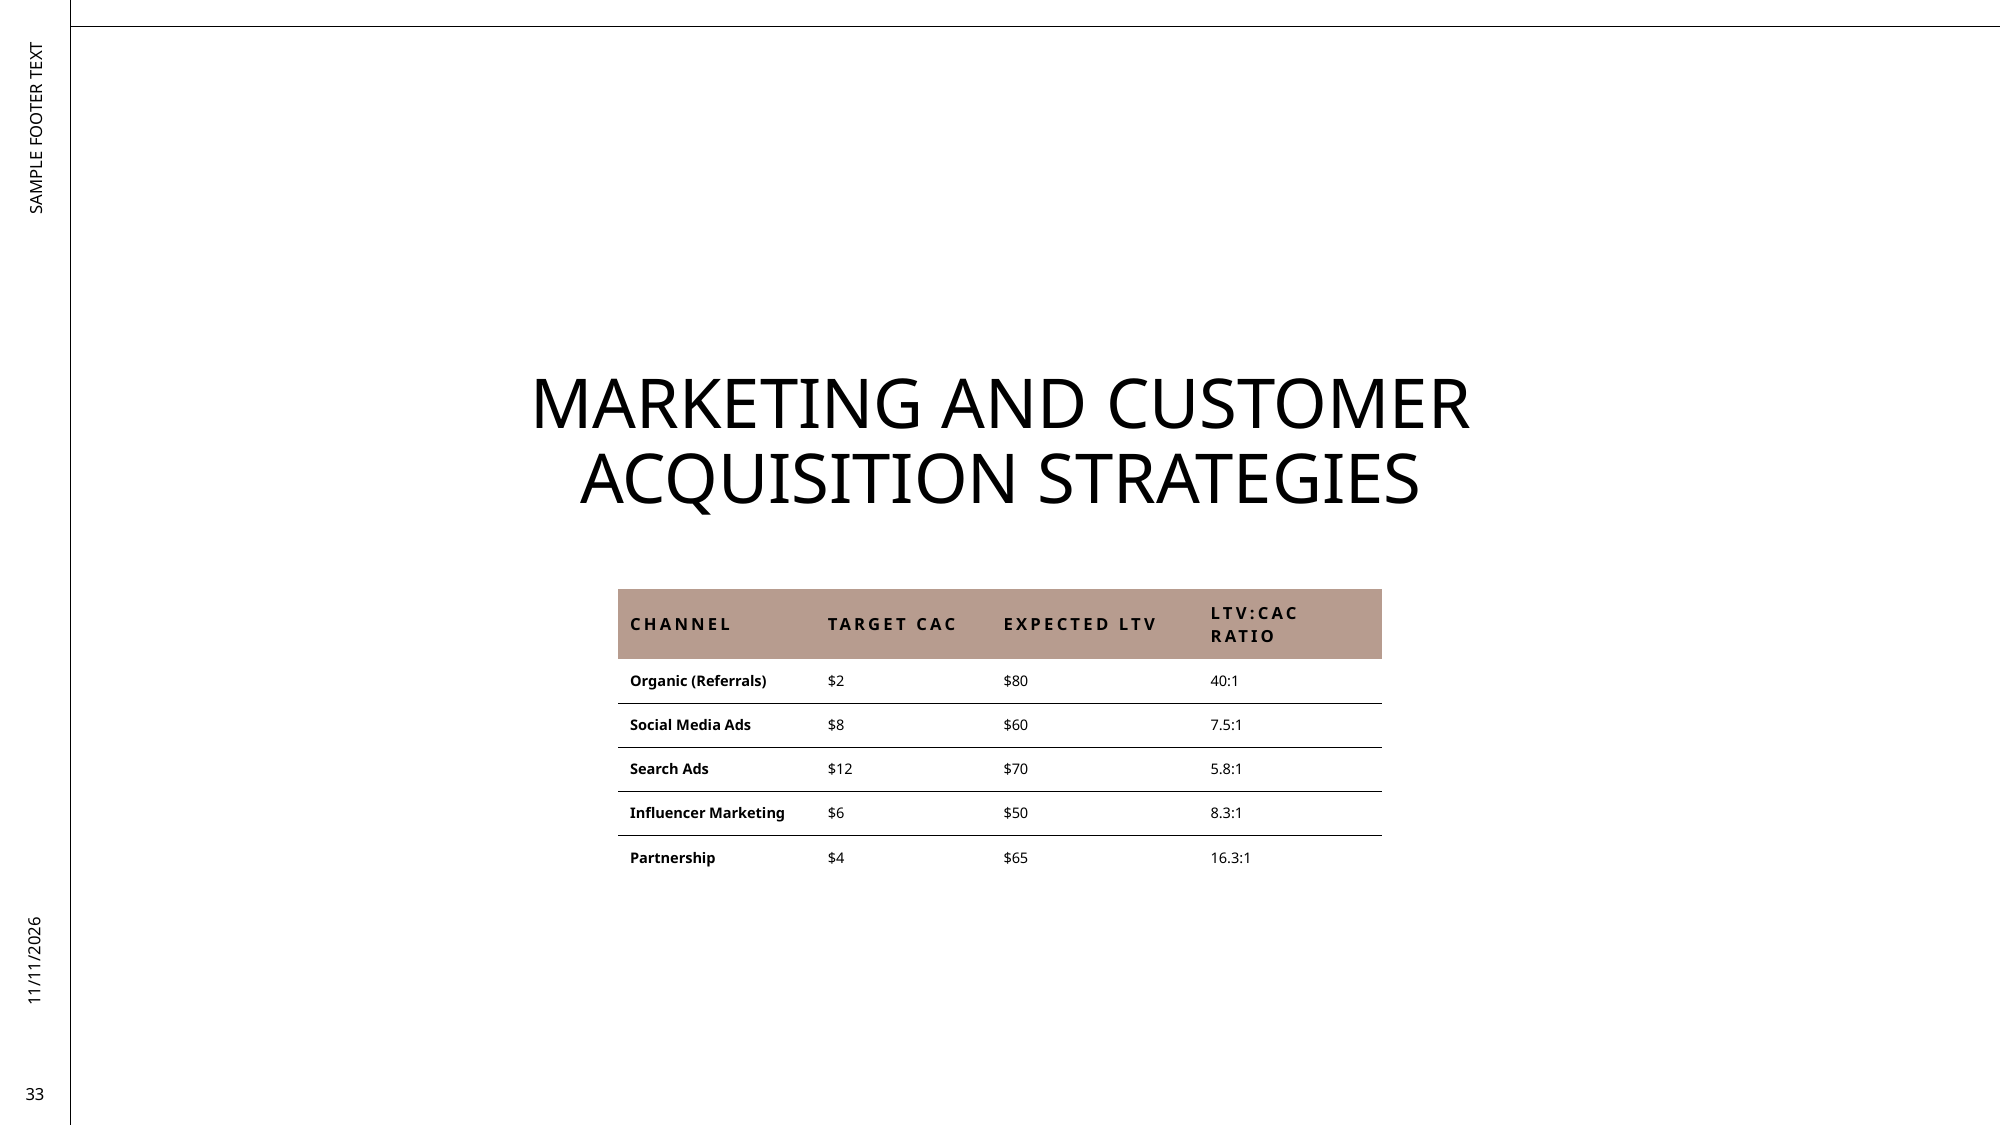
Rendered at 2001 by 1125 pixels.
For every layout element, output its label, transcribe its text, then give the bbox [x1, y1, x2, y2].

table_cell 7.5:1 [1199, 704, 1382, 747]
table_cell Organic (Referrals) [618, 659, 816, 703]
table_cell Influencer Marketing [618, 792, 816, 835]
table_cell $80 [992, 659, 1199, 703]
title Marketing and Customer Acquisition Strategies [457, 350, 1545, 526]
table_cell Search Ads [618, 748, 816, 791]
table_header Target CAC [816, 589, 992, 659]
table_cell $2 [816, 659, 992, 703]
table_cell 40:1 [1199, 659, 1382, 703]
table_cell $12 [816, 748, 992, 791]
table_cell $6 [816, 792, 992, 835]
table_cell Partnership [618, 836, 816, 879]
table_cell 16.3:1 [1199, 836, 1382, 879]
table_header Expected LTV [992, 589, 1199, 659]
table_cell $8 [816, 704, 992, 747]
table_cell 5.8:1 [1199, 748, 1382, 791]
table_cell $65 [992, 836, 1199, 879]
slide_number 33 [0, 1065, 71, 1125]
table_header LTV:CAC Ratio [1199, 589, 1382, 659]
footer SAMPLE FOOTER TEXT [0, 26, 71, 775]
table_cell $4 [816, 836, 992, 879]
table_cell $70 [992, 748, 1199, 791]
table_cell Social Media Ads [618, 704, 816, 747]
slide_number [0, 775, 71, 1021]
table_cell 8.3:1 [1199, 792, 1382, 835]
table_cell $60 [992, 704, 1199, 747]
table_header Channel [618, 589, 816, 659]
table_cell $50 [992, 792, 1199, 835]
